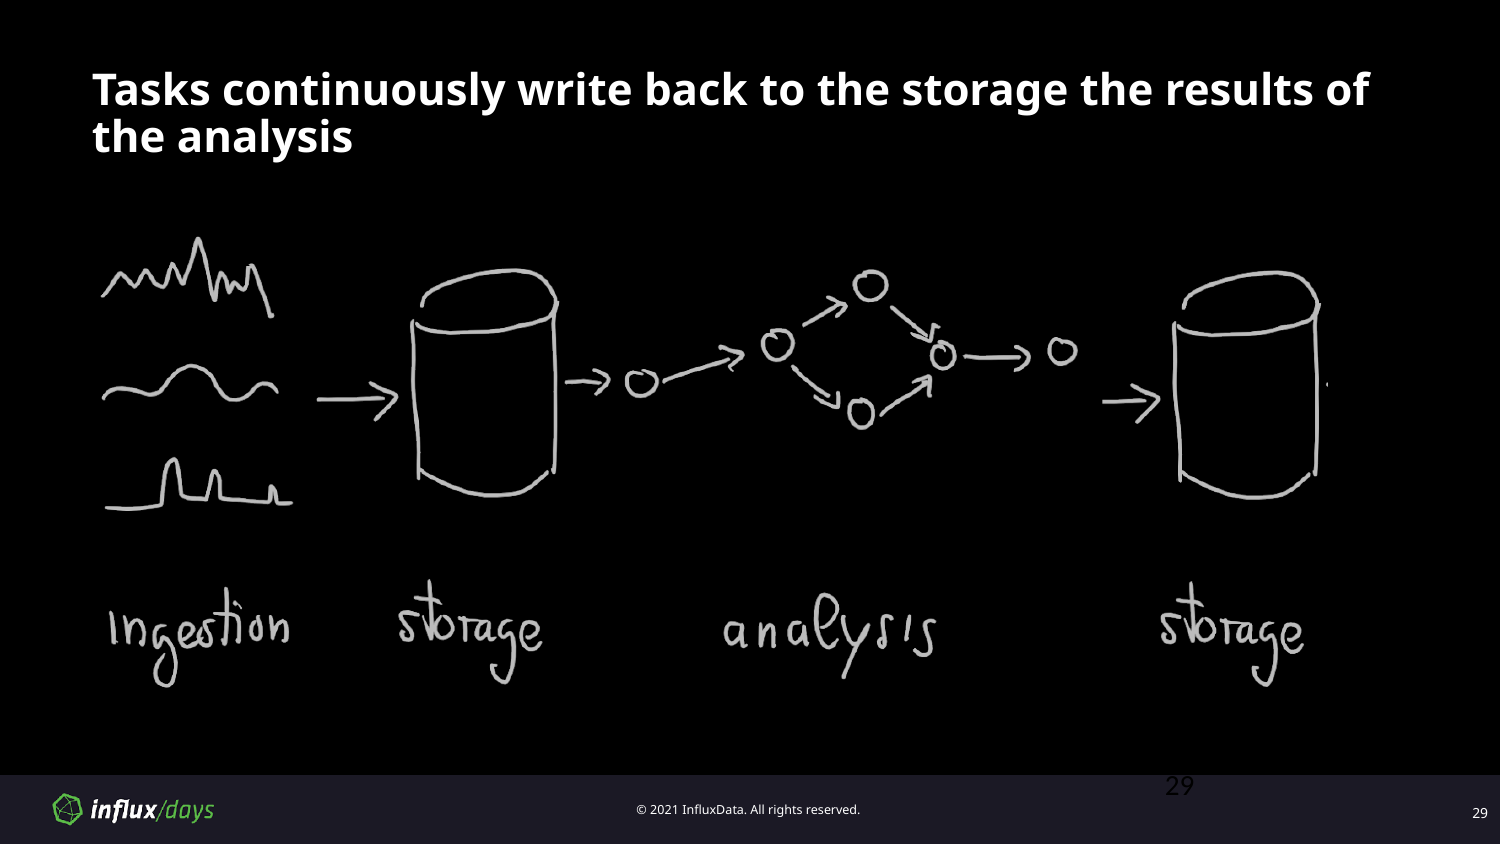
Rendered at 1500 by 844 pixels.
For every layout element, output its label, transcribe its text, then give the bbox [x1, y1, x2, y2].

slide_number ‹#› [1149, 759, 1500, 805]
title Tasks continuously write back to the storage the results of the analysis [76, 33, 326, 196]
picture [0, 0, 1500, 844]
title Tasks continuously write back to the storage the results of the analysis [833, 33, 1424, 196]
